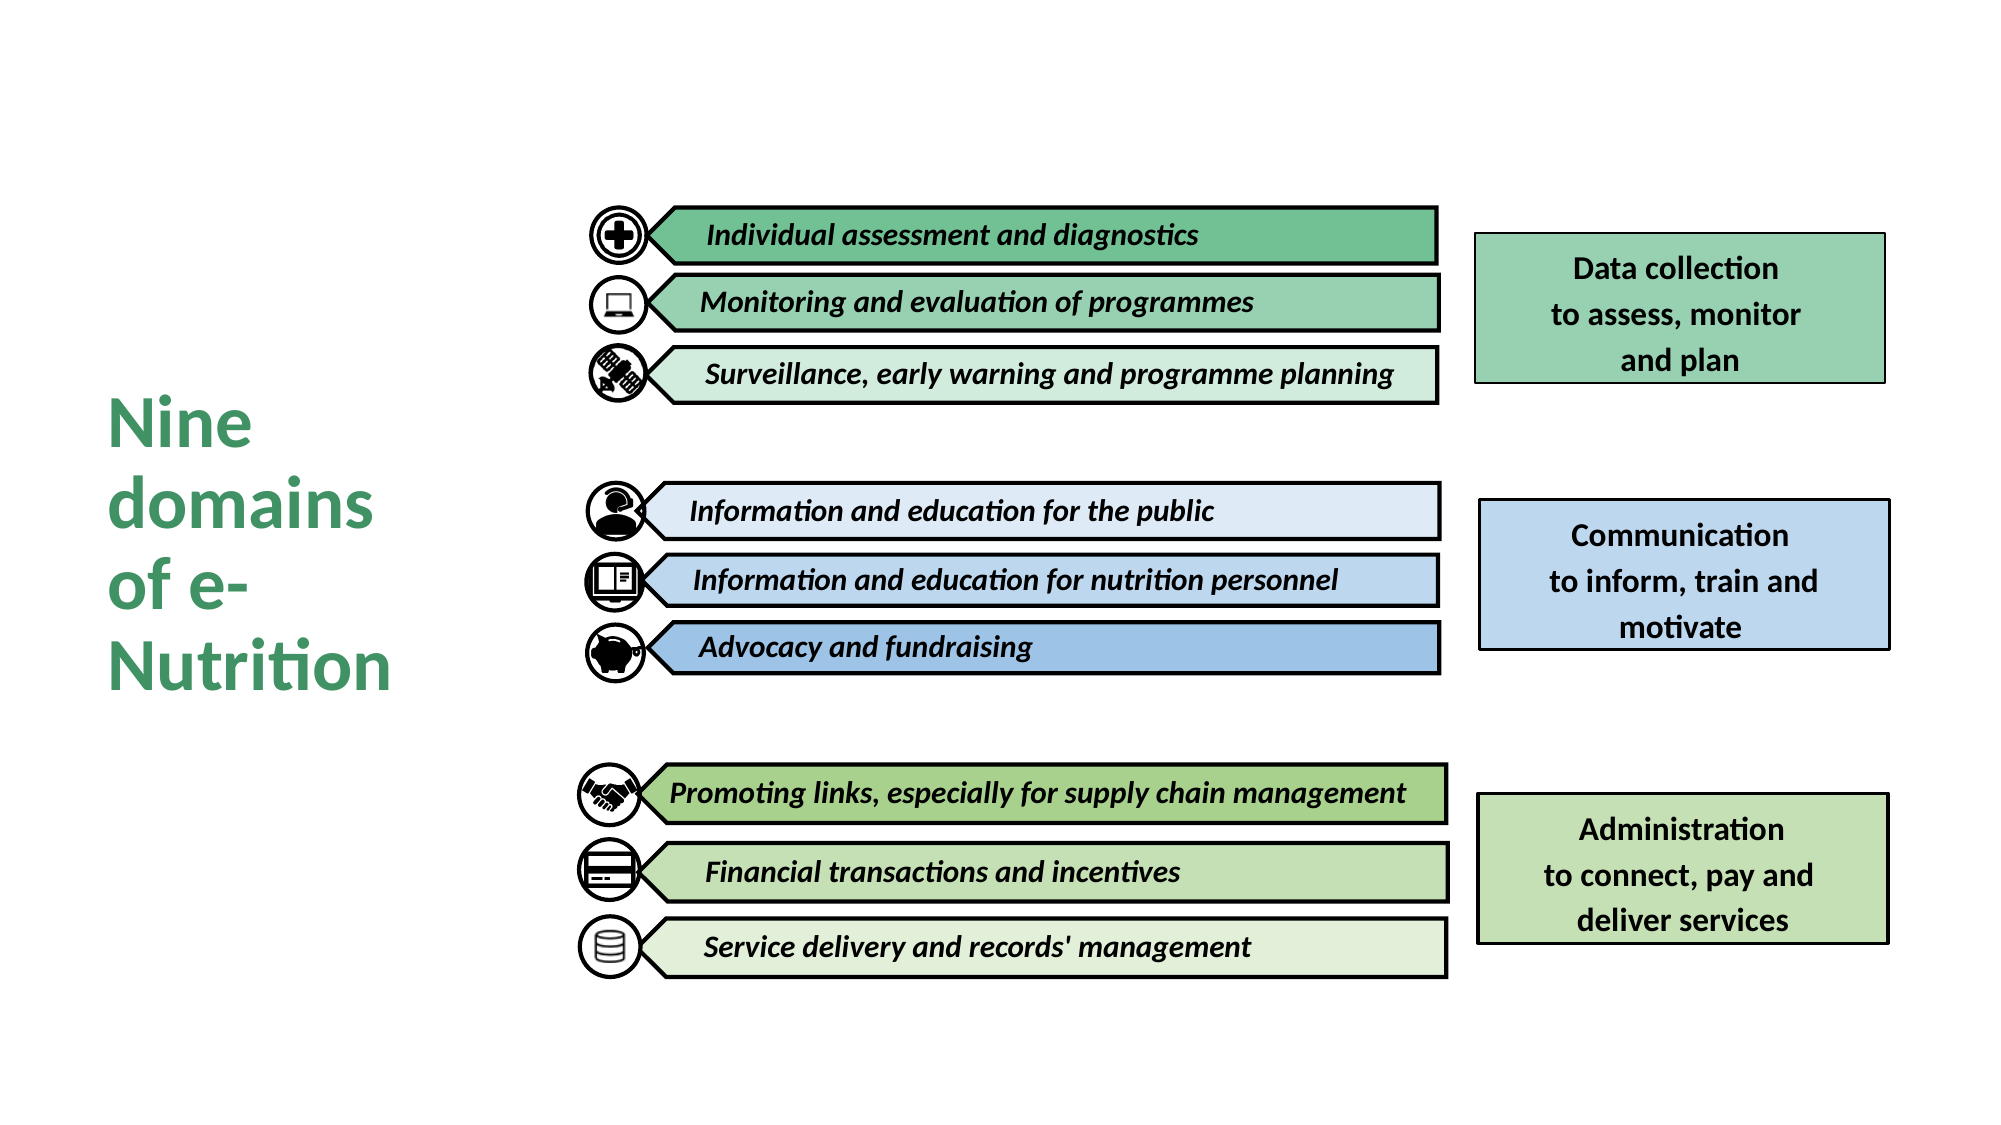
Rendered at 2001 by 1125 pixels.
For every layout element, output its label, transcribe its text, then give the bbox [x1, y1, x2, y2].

text_box Communication to inform, train and motivate [1533, 499, 1890, 650]
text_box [512, 482, 1533, 682]
table_header [460, 70, 1833, 925]
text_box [512, 764, 1566, 977]
text_box Nine domains of e-Nutrition [24, 59, 489, 1030]
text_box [508, 207, 1553, 403]
text_box Administration to connect, pay and deliver services [1566, 793, 1888, 944]
text_box Data collection to assess, monitor and plan [1553, 233, 1886, 383]
